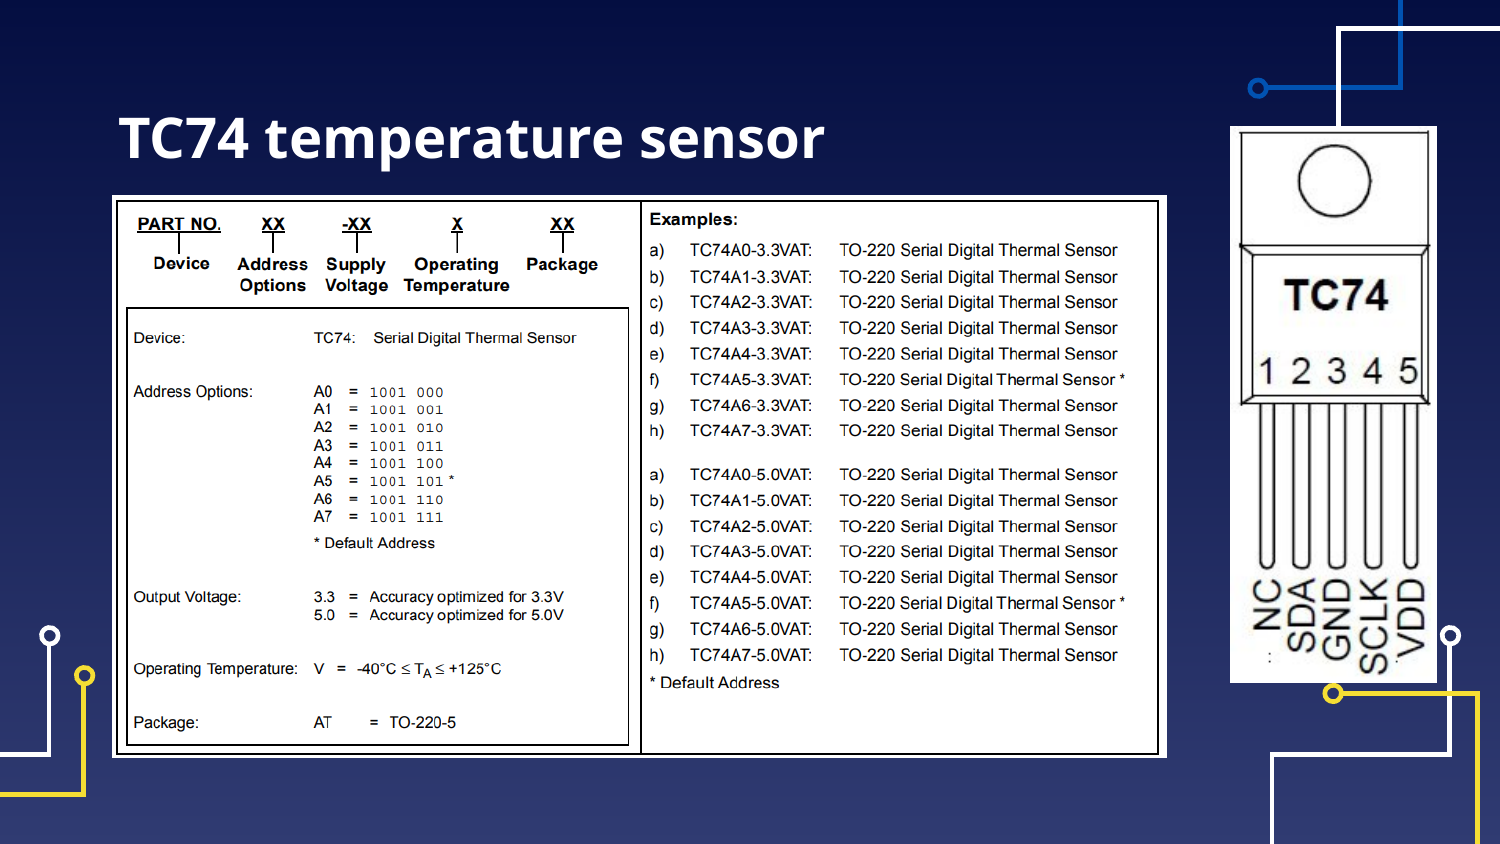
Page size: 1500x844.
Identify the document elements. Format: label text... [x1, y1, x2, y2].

picture [1230, 126, 1437, 683]
picture [112, 195, 1167, 759]
title TC74 temperature sensor [103, 97, 1368, 176]
